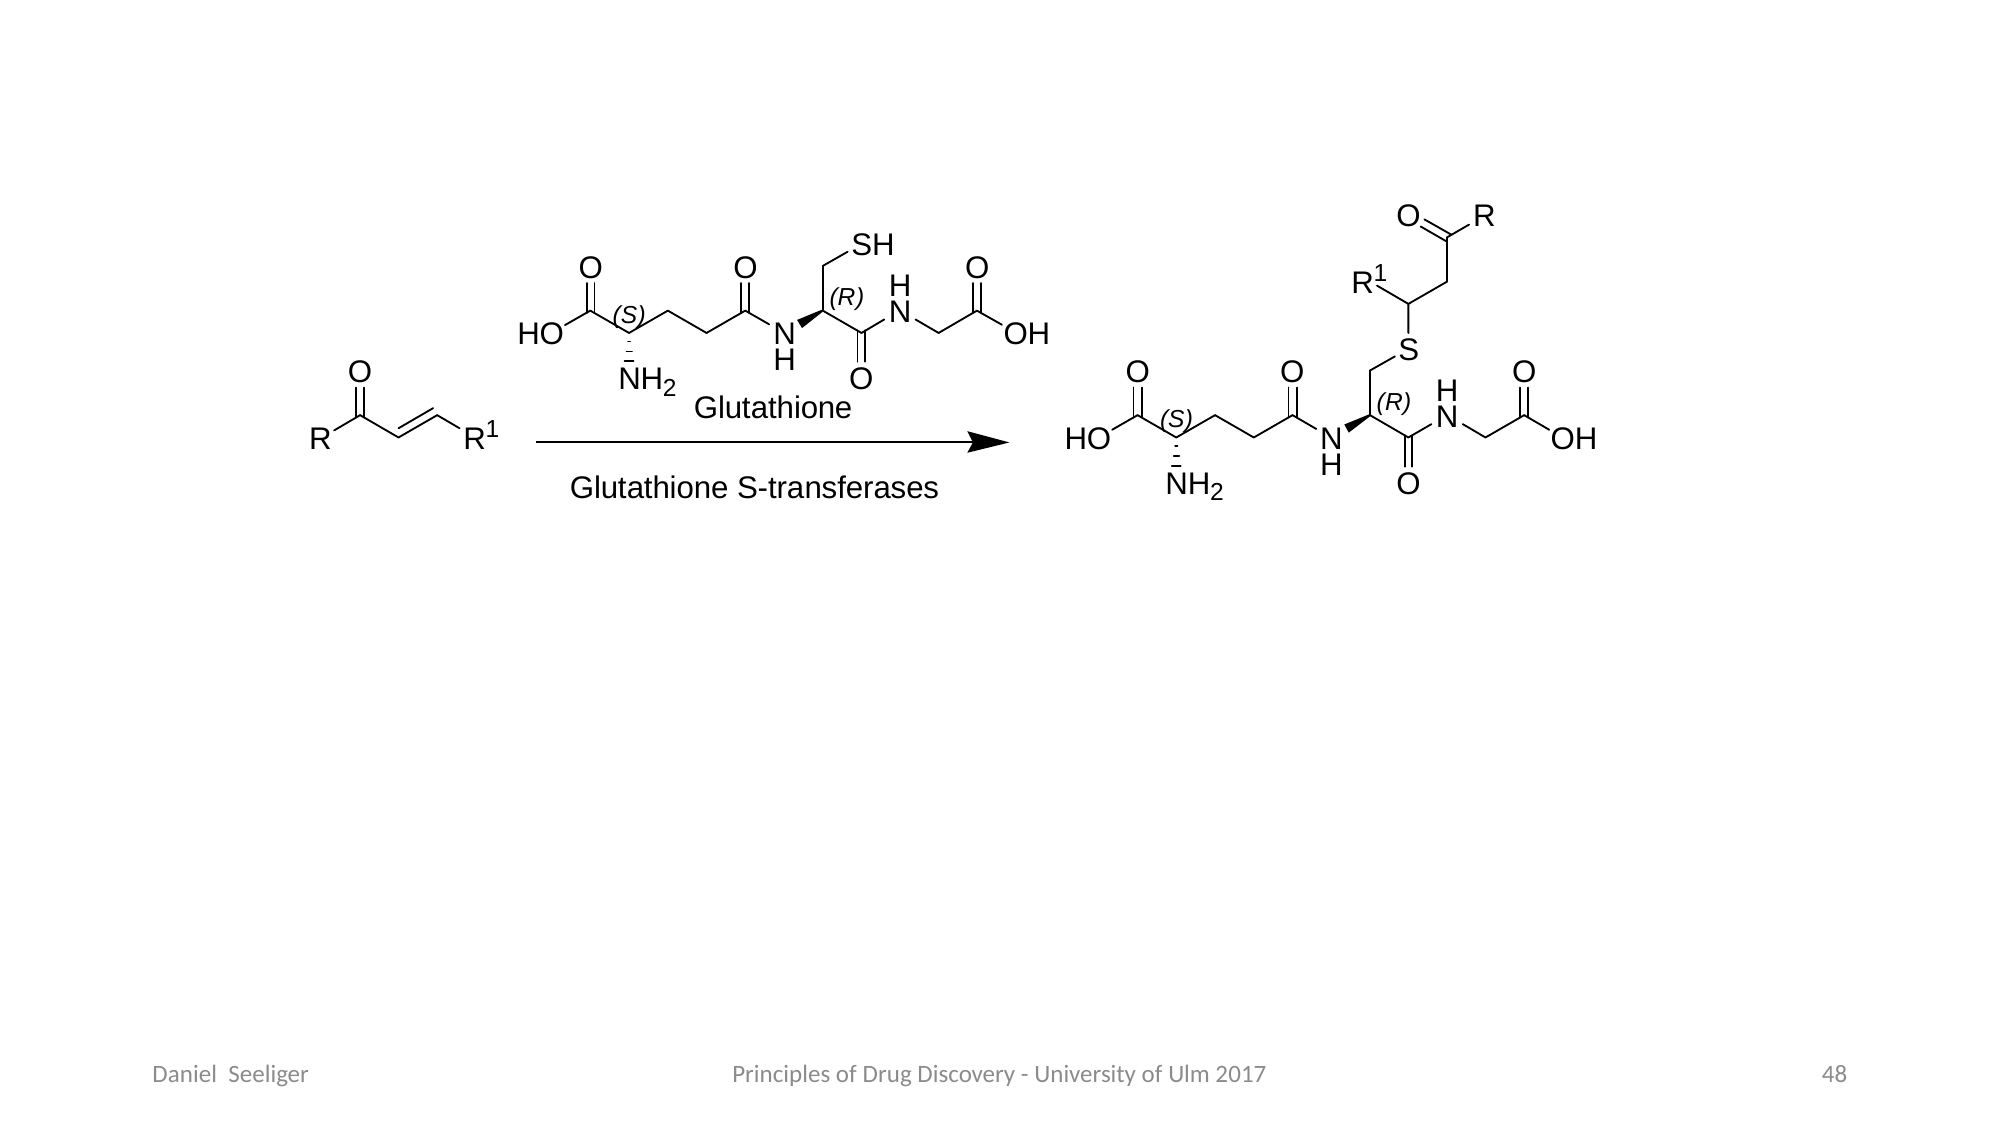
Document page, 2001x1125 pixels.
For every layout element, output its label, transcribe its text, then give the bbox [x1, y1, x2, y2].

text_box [309, 202, 1598, 506]
footer Principles of Drug Discovery - University of Ulm 2017 [662, 1042, 1338, 1103]
slide_number 48 [1412, 1042, 1863, 1103]
slide_number Daniel Seeliger [137, 1042, 588, 1103]
